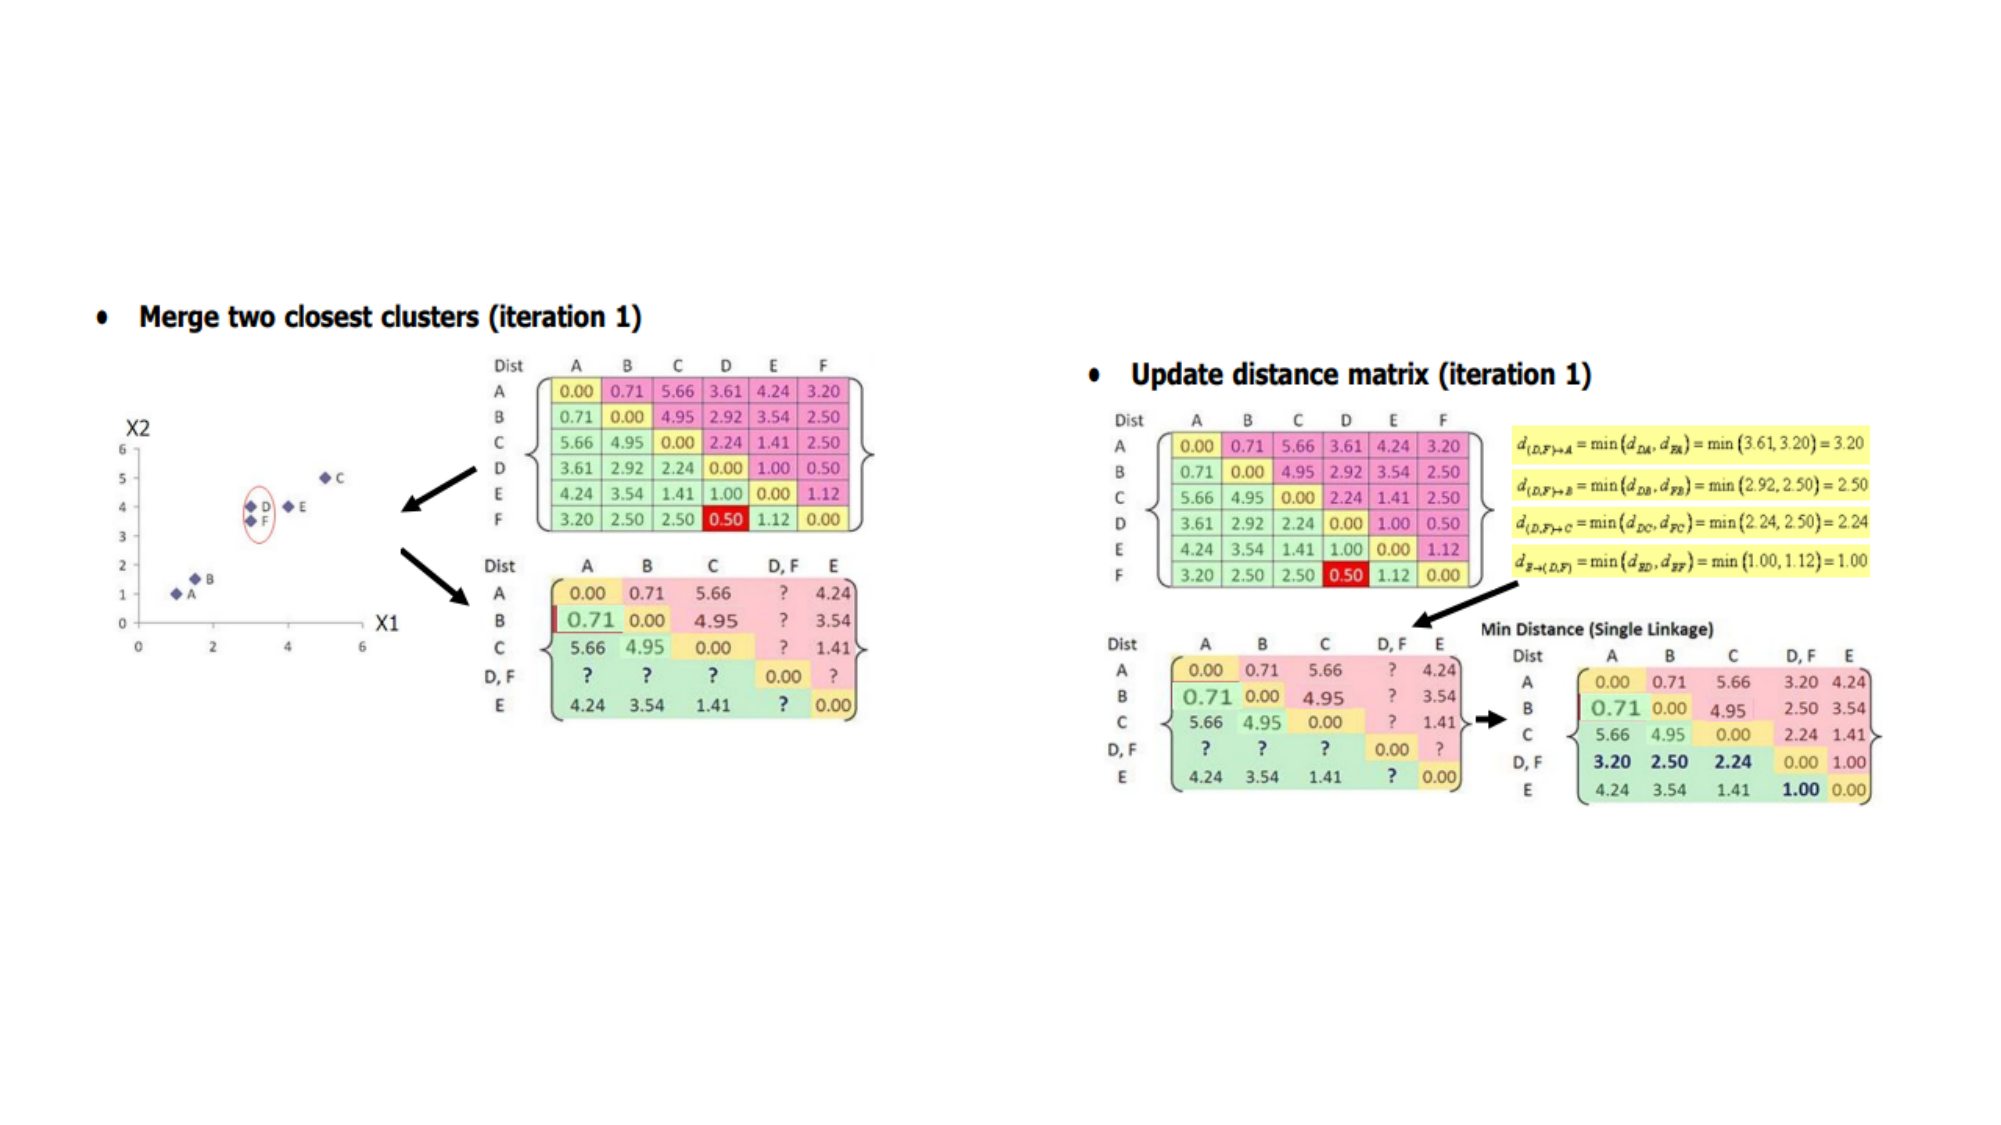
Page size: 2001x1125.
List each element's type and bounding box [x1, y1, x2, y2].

list [71, 285, 900, 747]
picture [1060, 344, 1900, 827]
